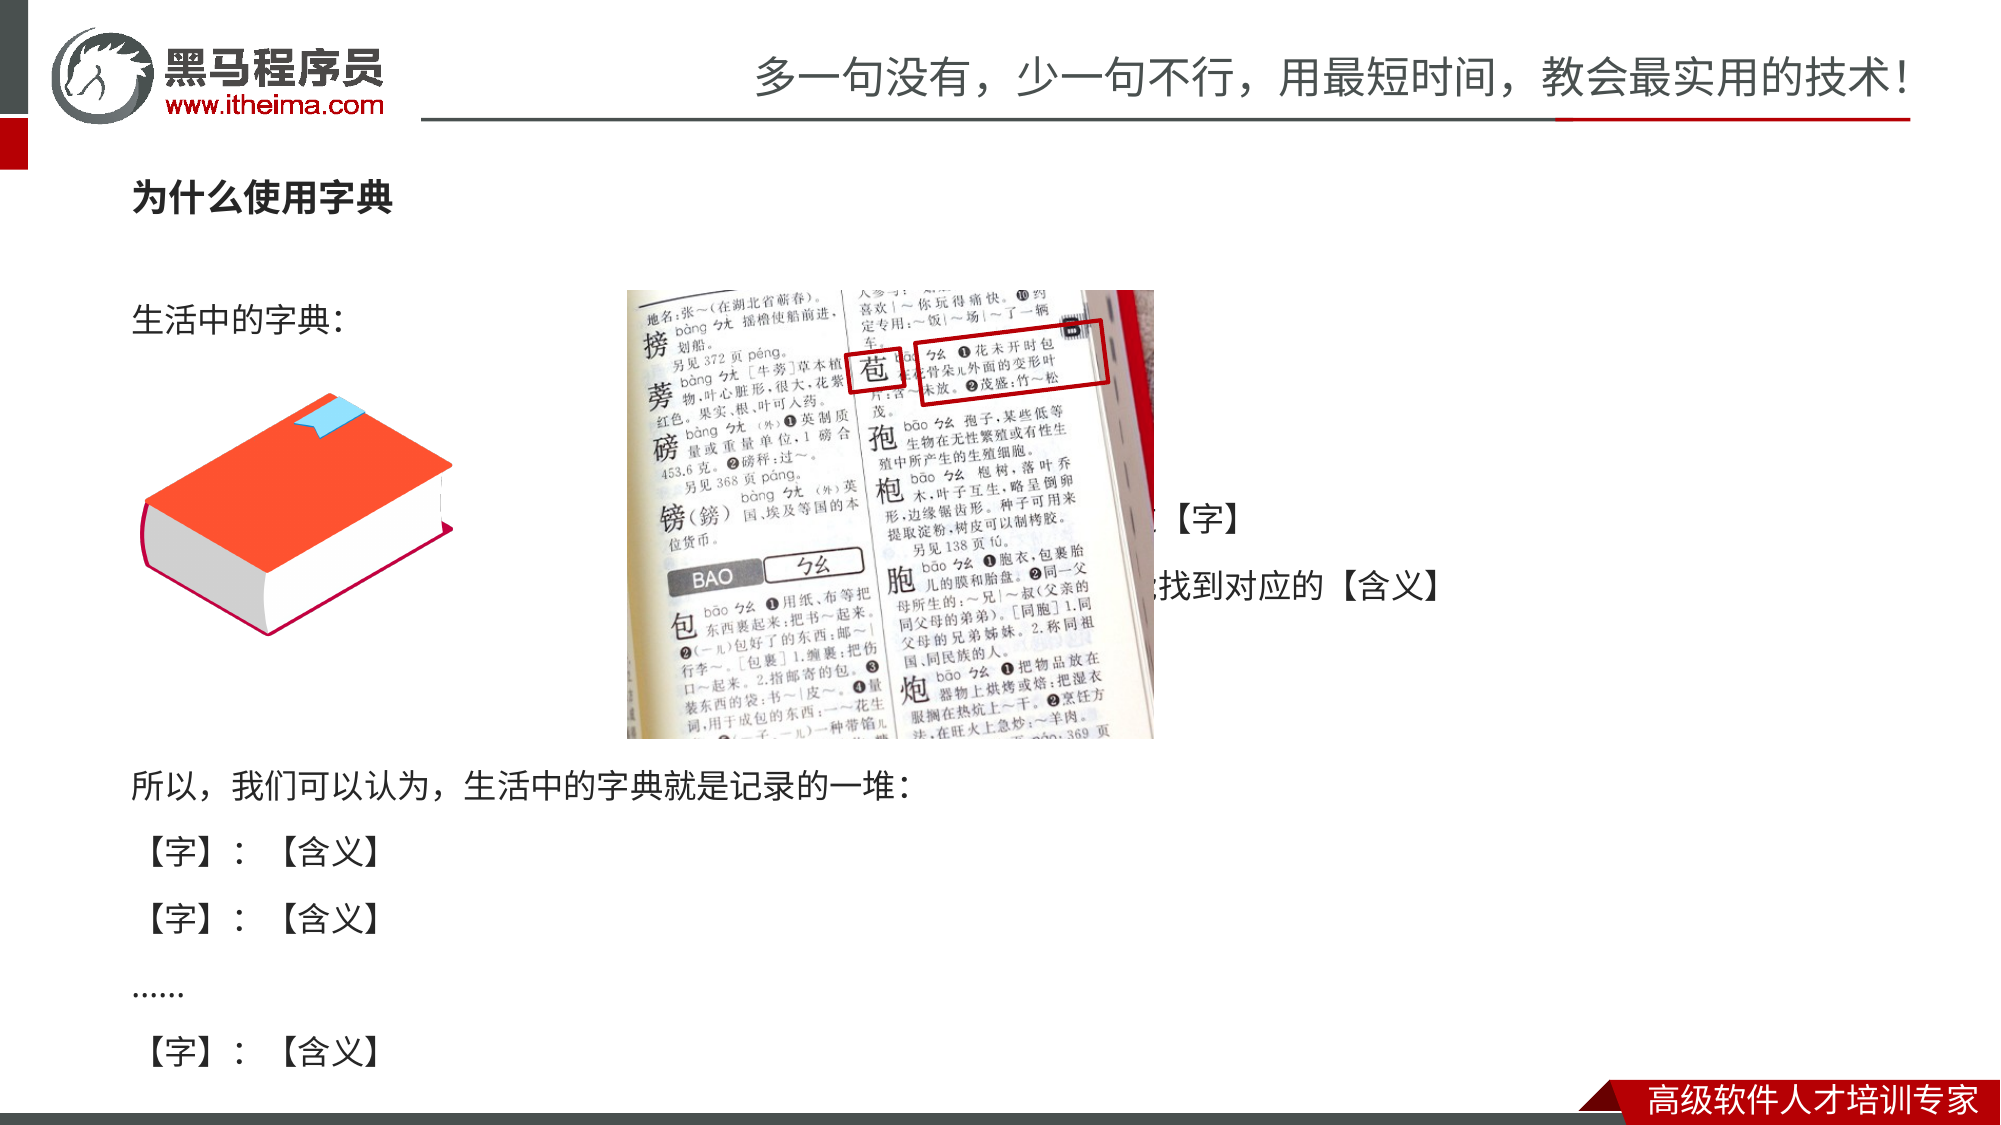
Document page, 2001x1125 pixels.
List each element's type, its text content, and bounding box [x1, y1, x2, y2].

picture [140, 358, 454, 671]
picture [627, 290, 1155, 739]
picture [50, 26, 384, 125]
list 为什么使用字典 [116, 154, 1872, 239]
list 生活中的字典： 通过【字】 就能找到对应的【含义】 所以，我们可以认为，生活中的字典就是记录的一堆： 【字】：【含义】 【字】：【含义】 ...... 【字】：【含义】 [116, 271, 1872, 964]
